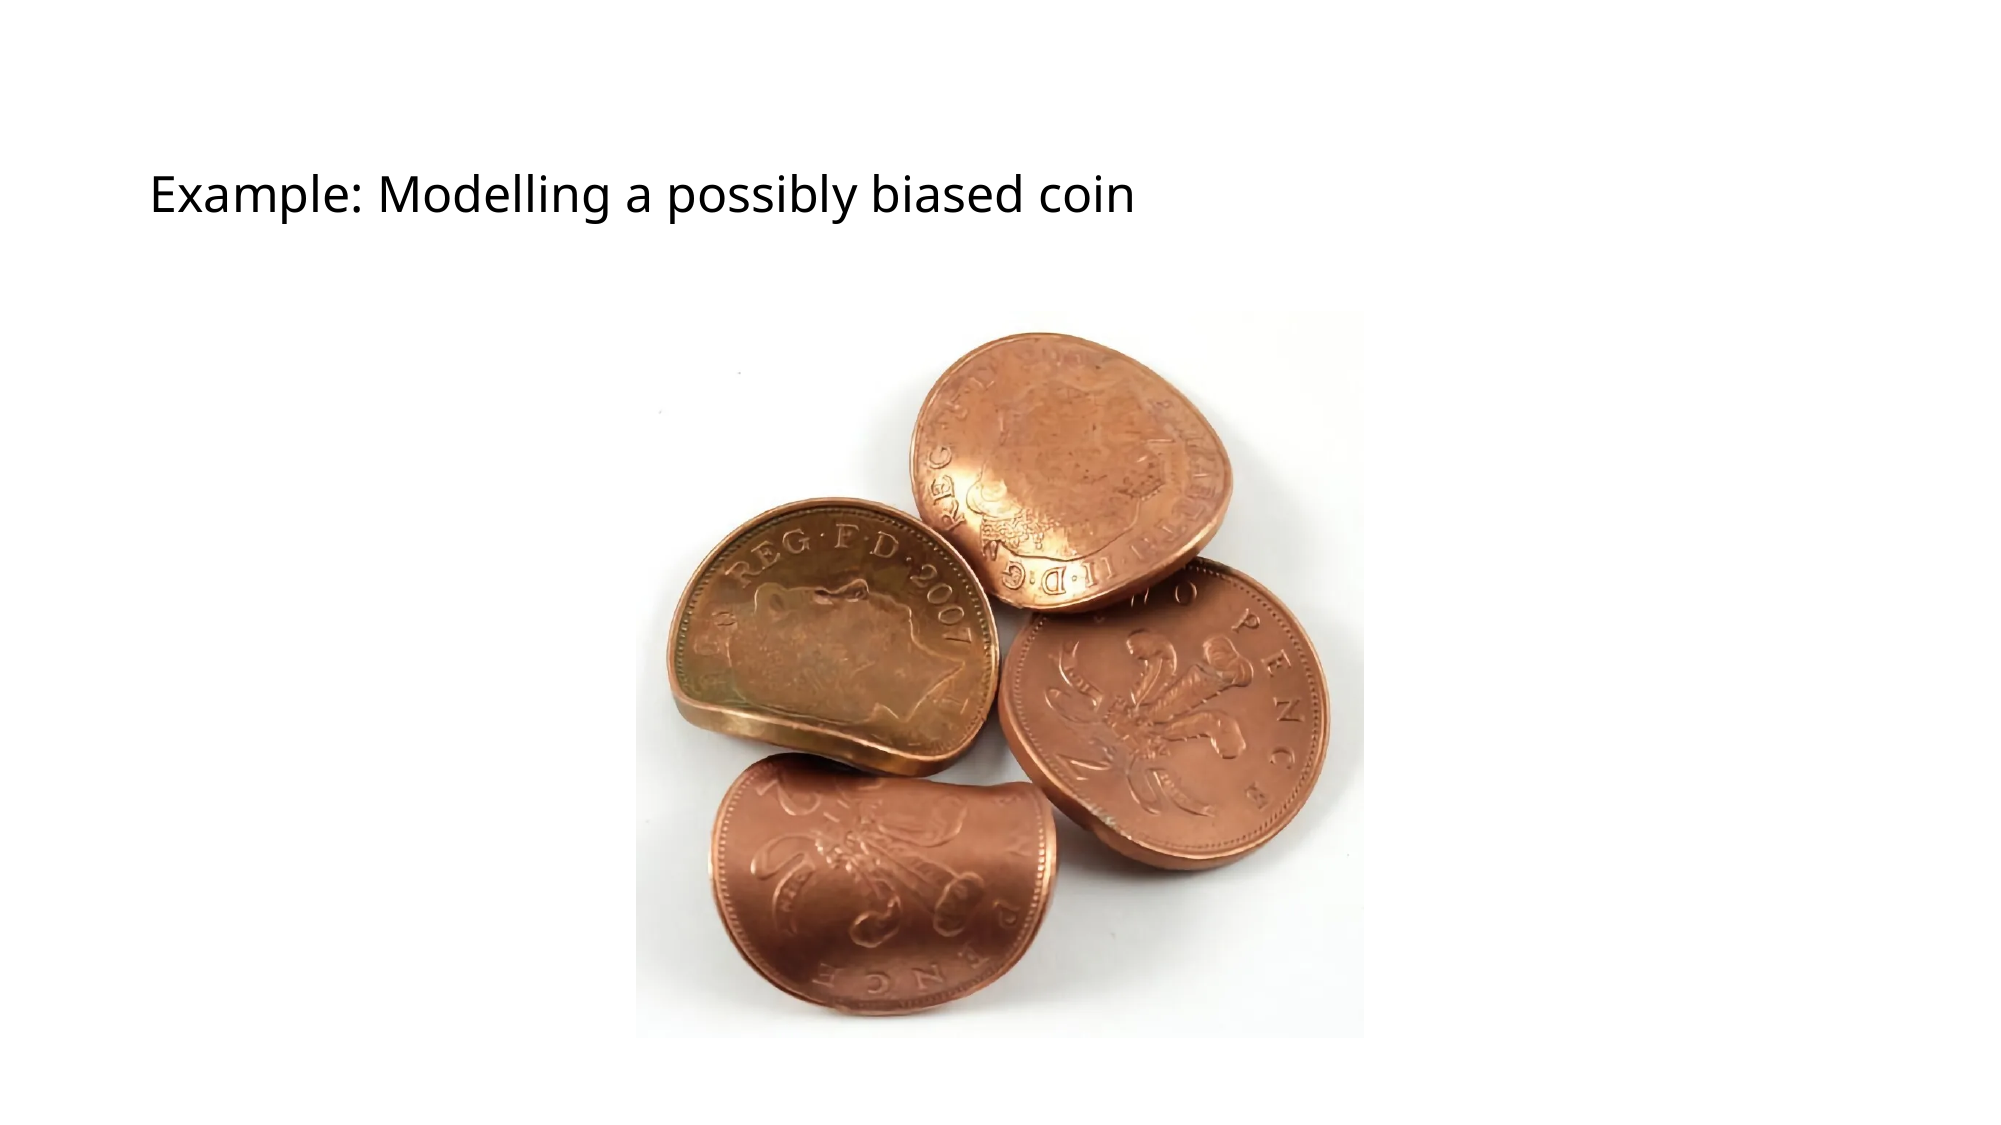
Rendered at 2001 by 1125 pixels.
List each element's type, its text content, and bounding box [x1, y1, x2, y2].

text_box Example: Modelling a possibly biased coin [134, 155, 1389, 230]
picture [636, 311, 1364, 1038]
